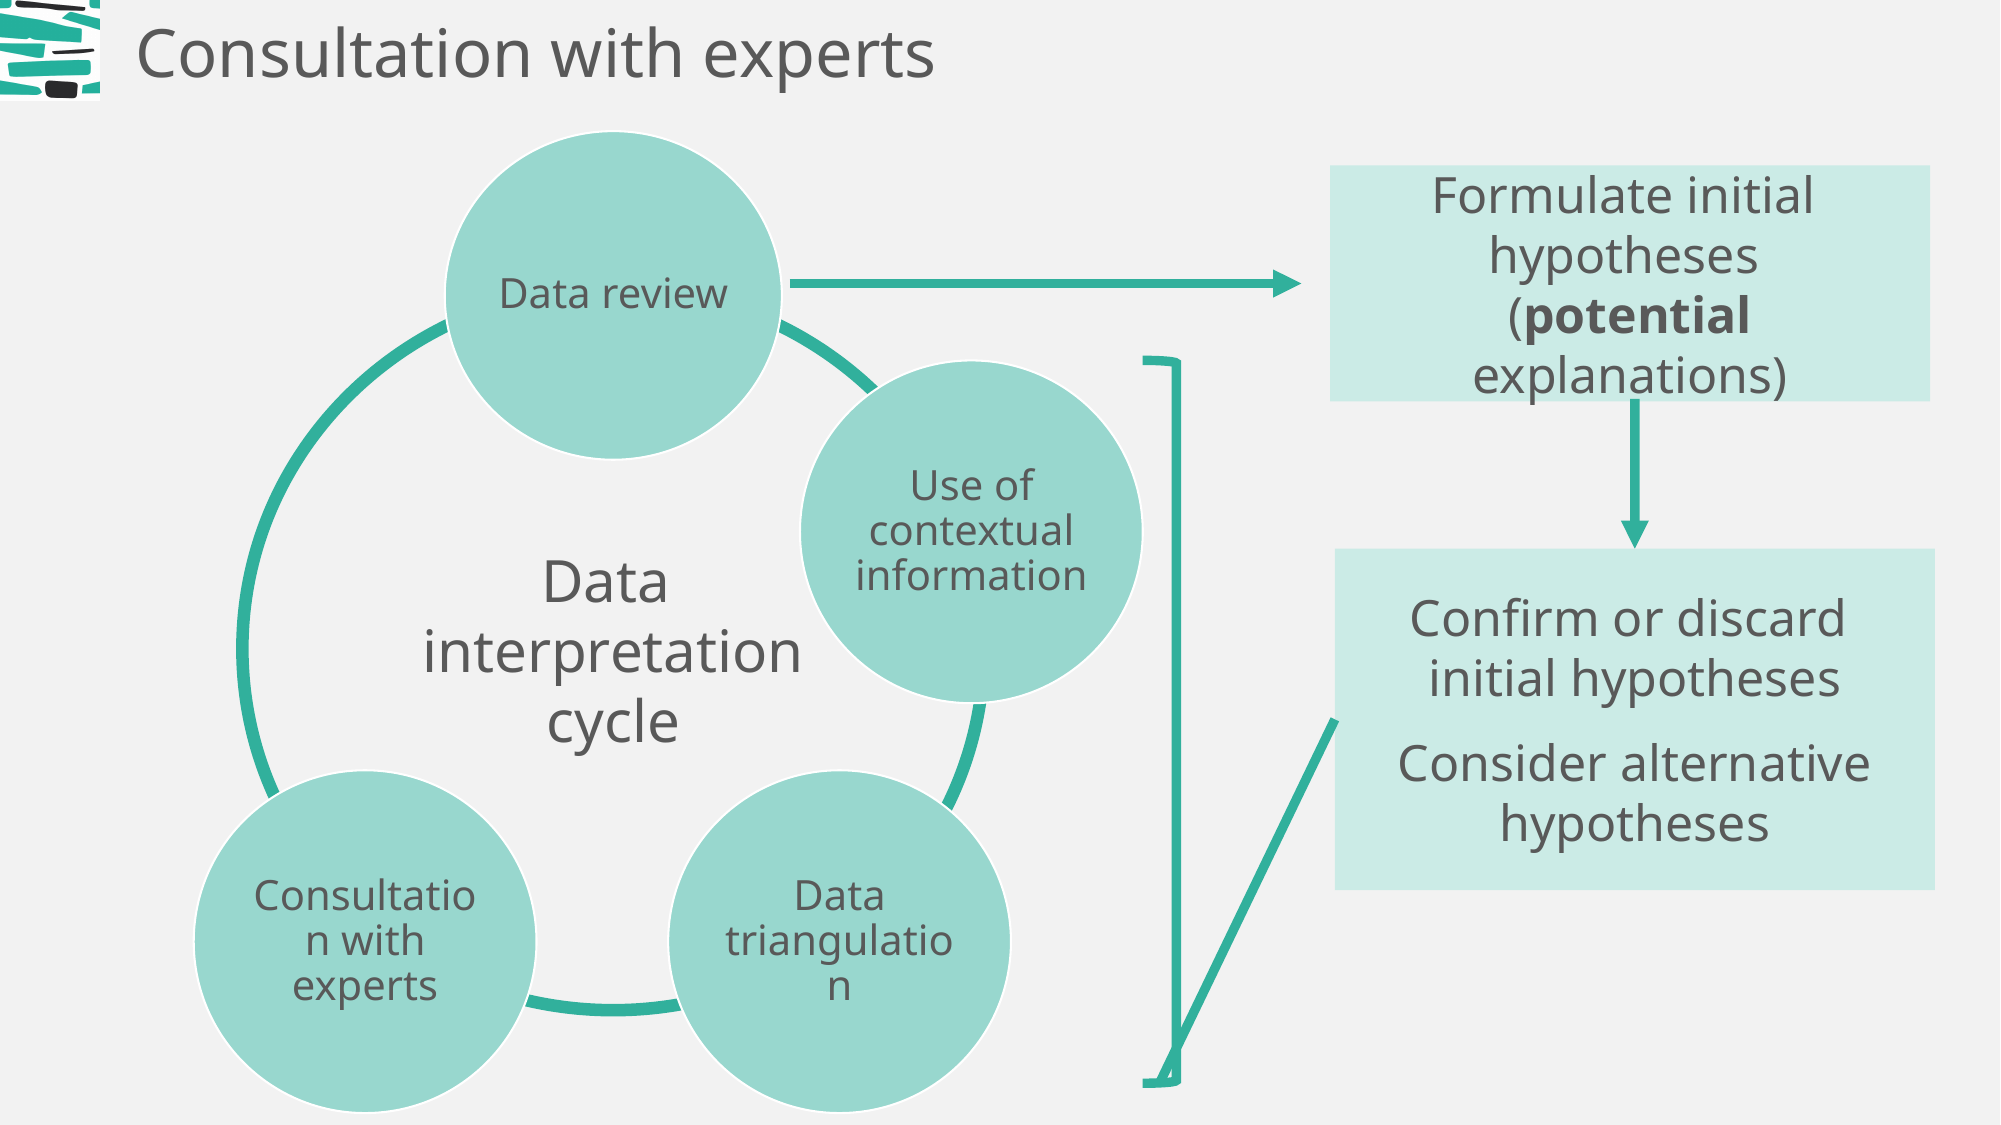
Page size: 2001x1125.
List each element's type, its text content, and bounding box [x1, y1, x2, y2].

text_box Consultation with experts [192, 820, 524, 1115]
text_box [0, 0, 1765, 101]
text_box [242, 131, 985, 1011]
text_box Data triangulation [681, 848, 1012, 1115]
text_box Formulate initial hypotheses (potential explanations) [1329, 164, 1931, 402]
text_box [1142, 359, 1177, 1084]
text_box Use of contextual information [985, 359, 1142, 704]
text_box Confirm or discard initial hypotheses Consider alternative hypotheses [1334, 548, 1936, 891]
